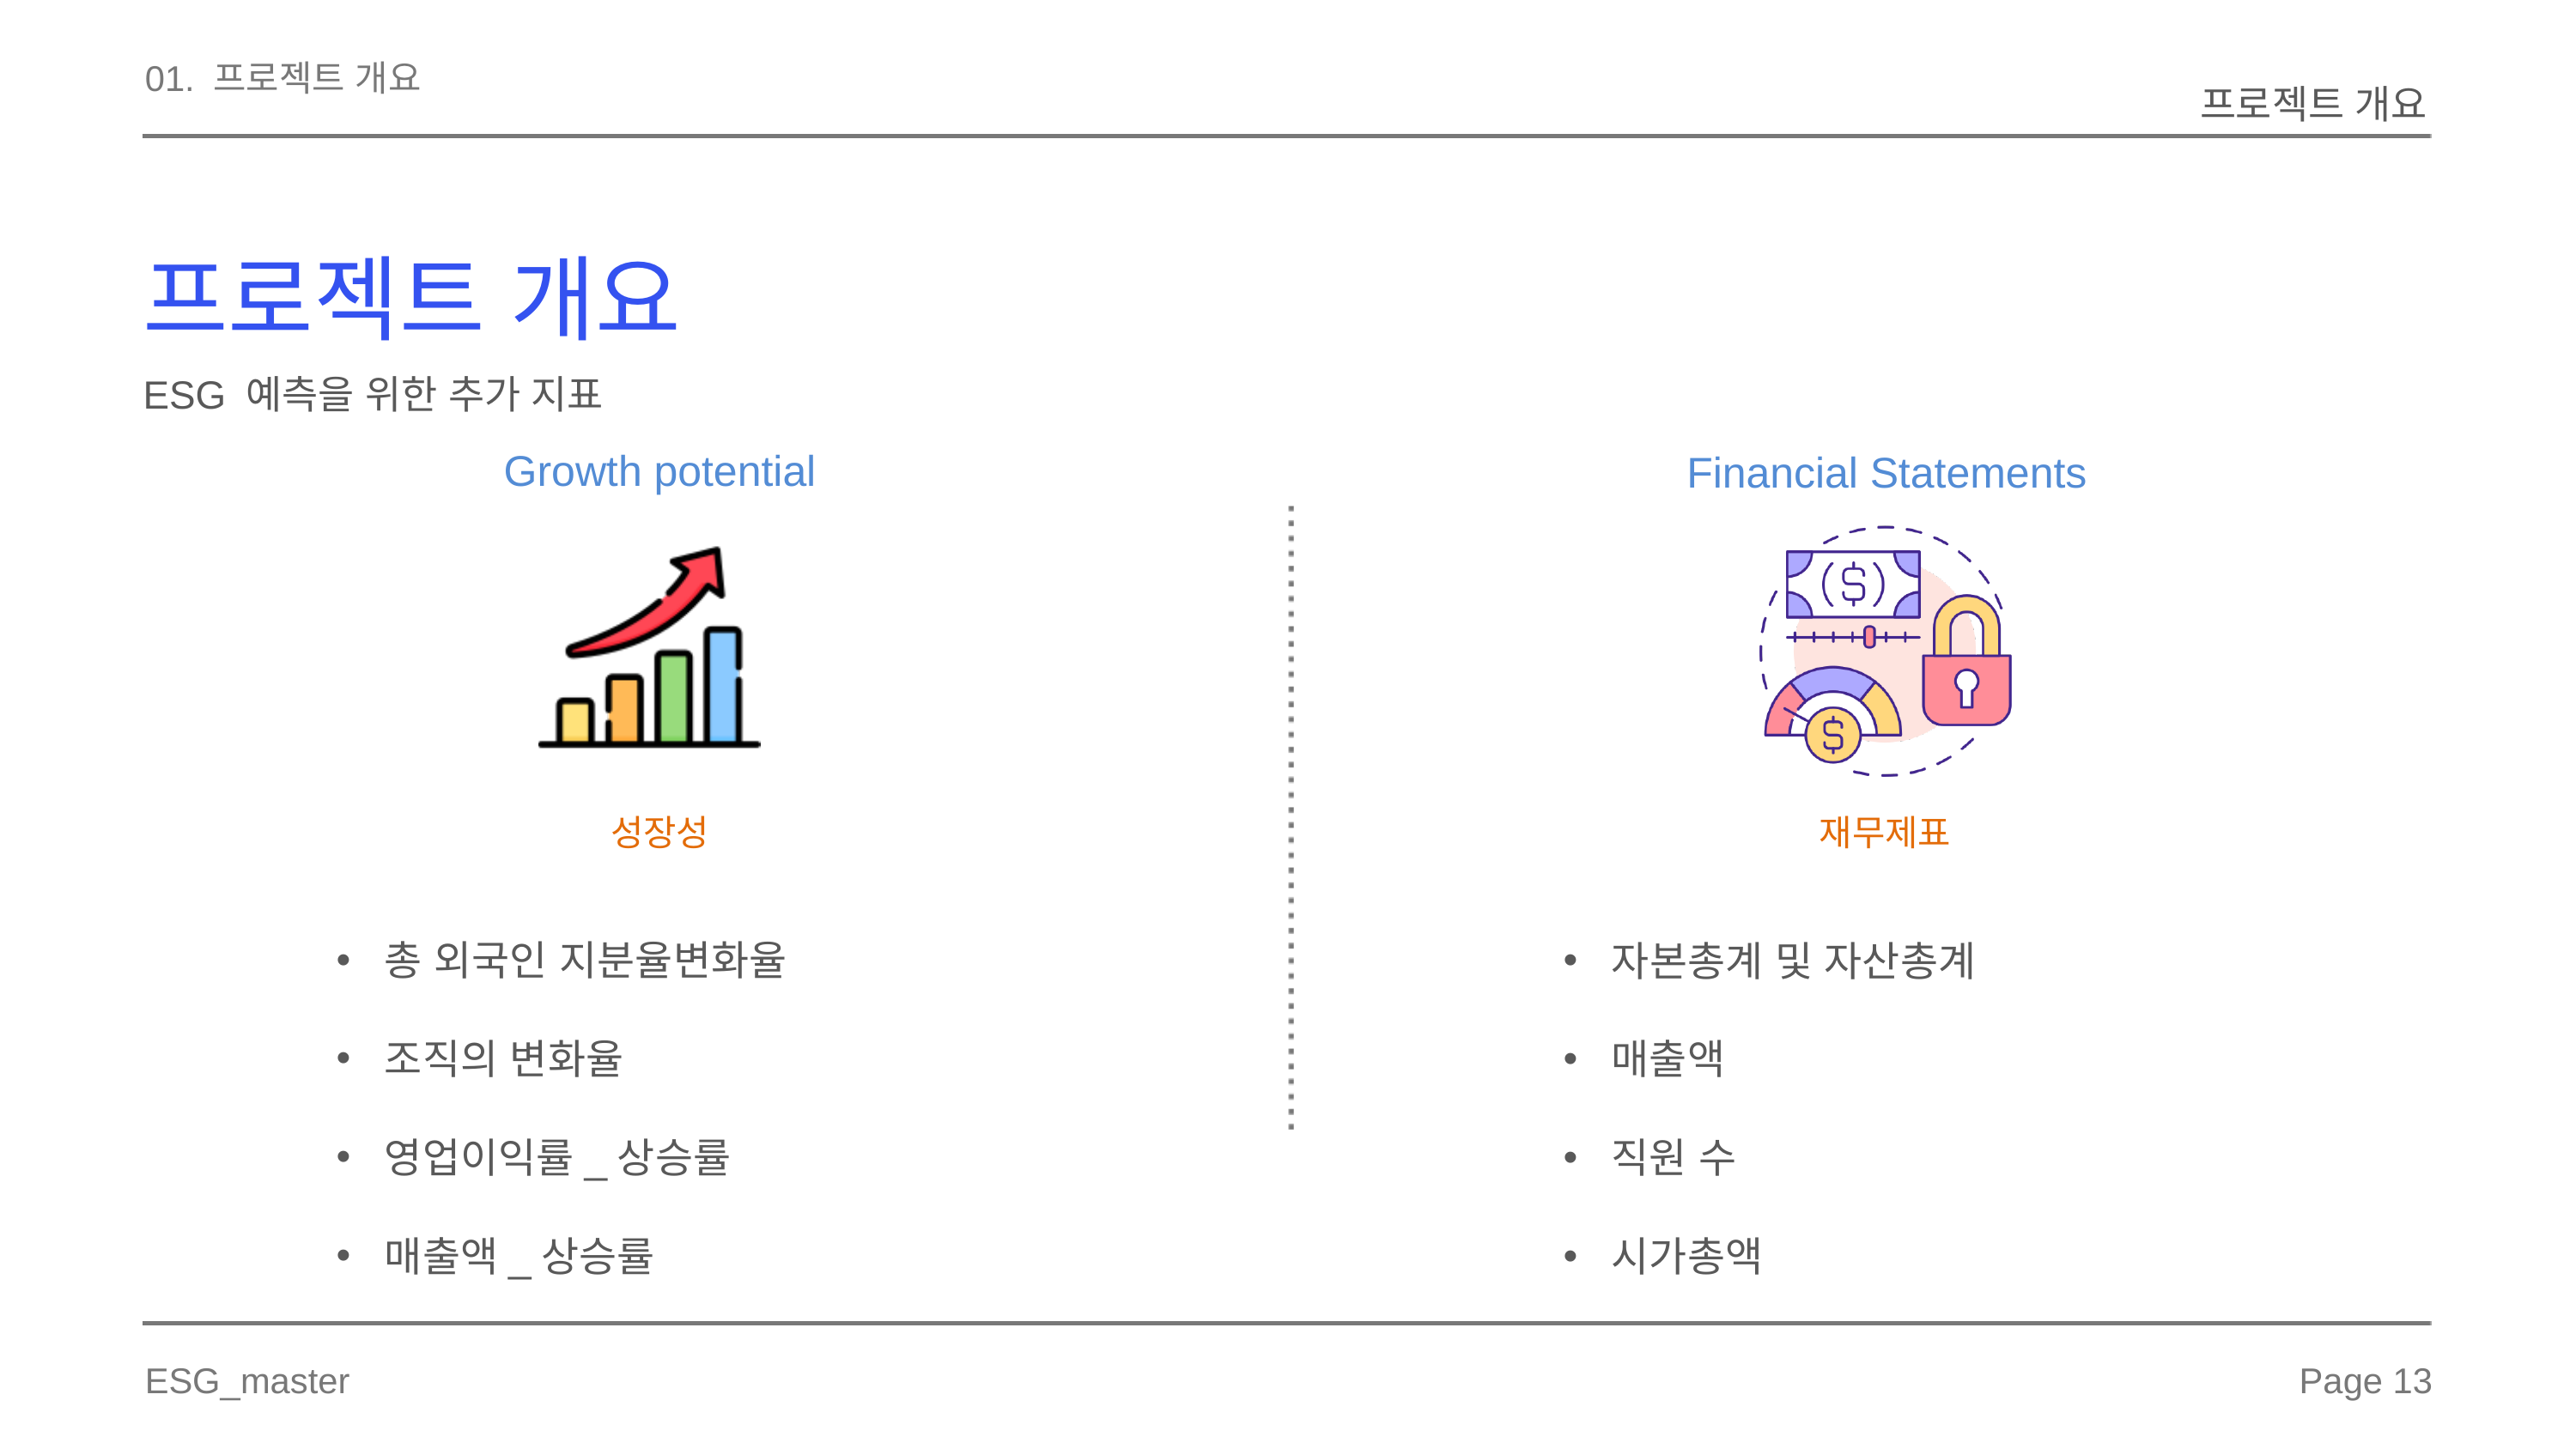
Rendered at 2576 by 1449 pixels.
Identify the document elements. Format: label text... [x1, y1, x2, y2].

text_box 성장성 [468, 783, 852, 870]
text_box Page 13 [2121, 1355, 2433, 1406]
text_box Growth potential [407, 419, 913, 506]
text_box 재무제표 [1693, 783, 2077, 870]
picture [978, 506, 1603, 1130]
text_box 프로젝트 개요 [143, 228, 1712, 361]
text_box Financial Statements [1649, 421, 2125, 508]
picture [538, 537, 761, 760]
text_box ESG 예측을 위한 추가 지표 [143, 361, 1042, 415]
text_box ESG_master [144, 1355, 457, 1406]
picture [1728, 494, 2043, 809]
text_box 총 외국인 지분율변화율 조직의 변화율 영업이익률_상승률 매출액_상승률 [336, 885, 984, 1314]
text_box 프로젝트 개요 [2200, 70, 2432, 125]
picture [143, 133, 2432, 138]
text_box 자본총계 및 자산총계 매출액 직원 수 시가총액 [1563, 885, 2211, 1315]
picture [143, 1321, 2432, 1325]
text_box 01. 프로젝트 개요 [144, 53, 1043, 104]
